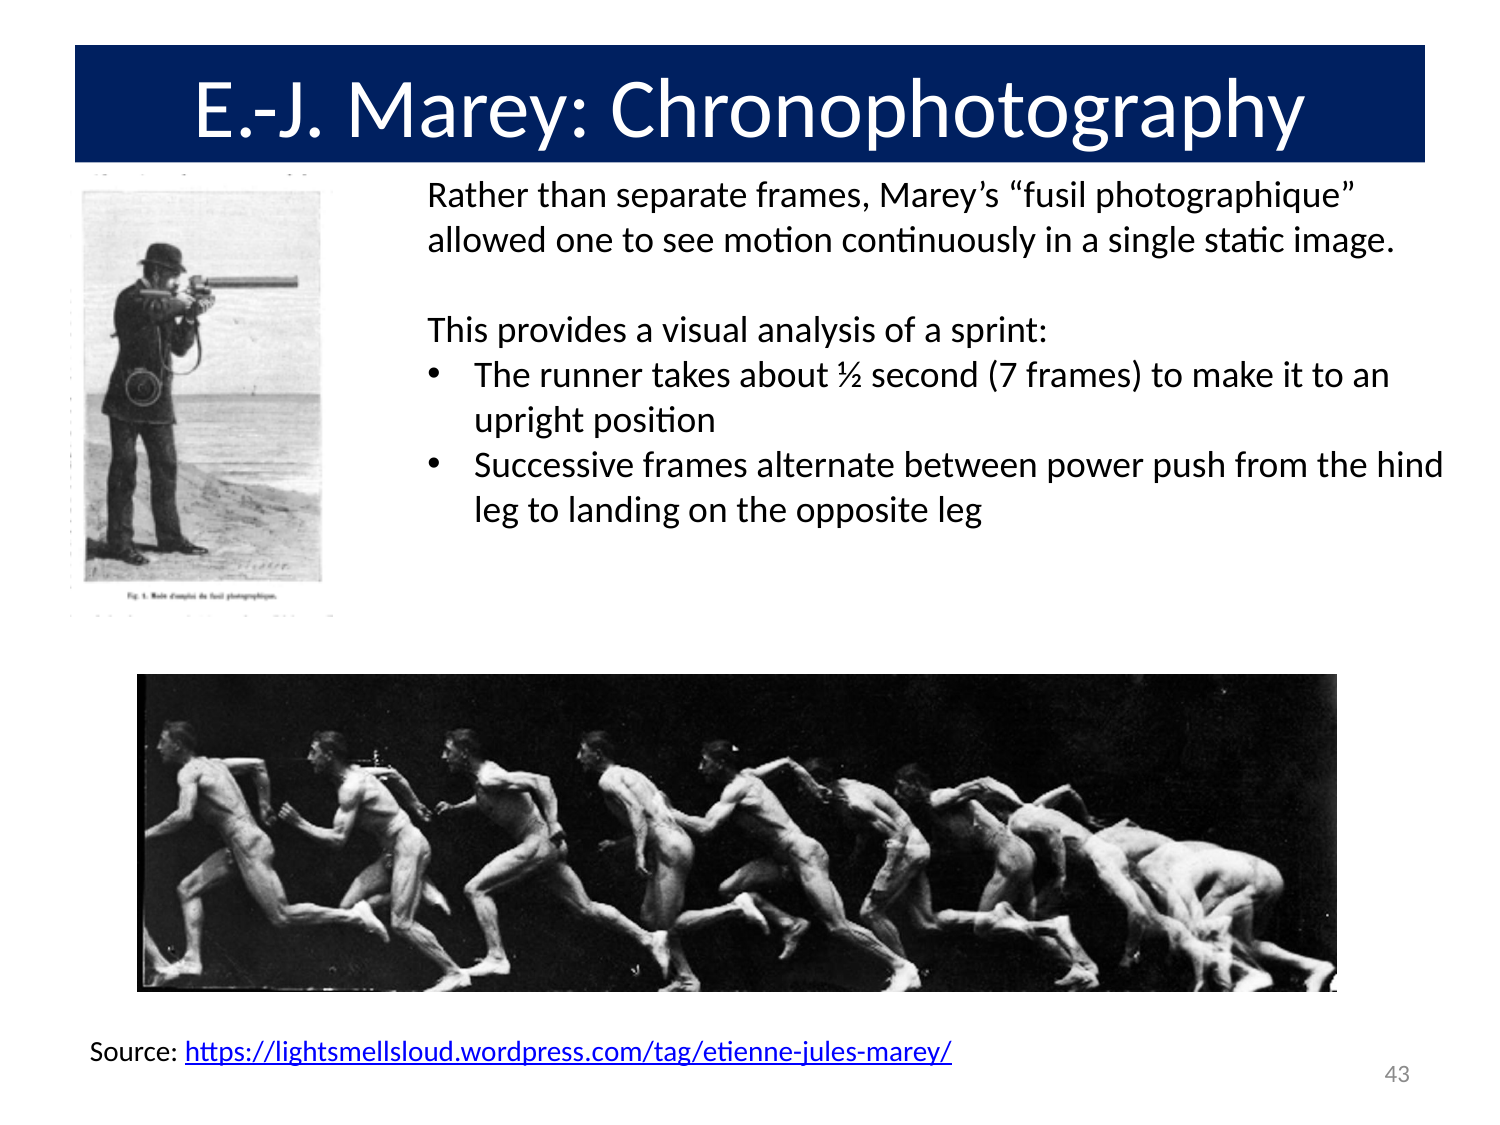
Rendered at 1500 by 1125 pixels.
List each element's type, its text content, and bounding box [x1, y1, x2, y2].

text_box Source: https://lightsmellsloud.wordpress.com/tag/etienne-jules-marey/ [74, 1024, 1350, 1075]
slide_number 43 [1074, 1042, 1425, 1103]
picture [137, 674, 1337, 993]
title E.-J. Marey: Chronophotography [75, 45, 1425, 163]
picture [69, 174, 333, 618]
text_box Rather than separate frames, Marey’s “fusil photographique” allowed one to see motion continuously in a single static image. This provides a visual analysis of a sprint: The runner takes about ½ second (7 frames) to make it to an upright position Successive frames alternate between power push from the hind leg to landing on the opposite leg [412, 162, 1475, 538]
